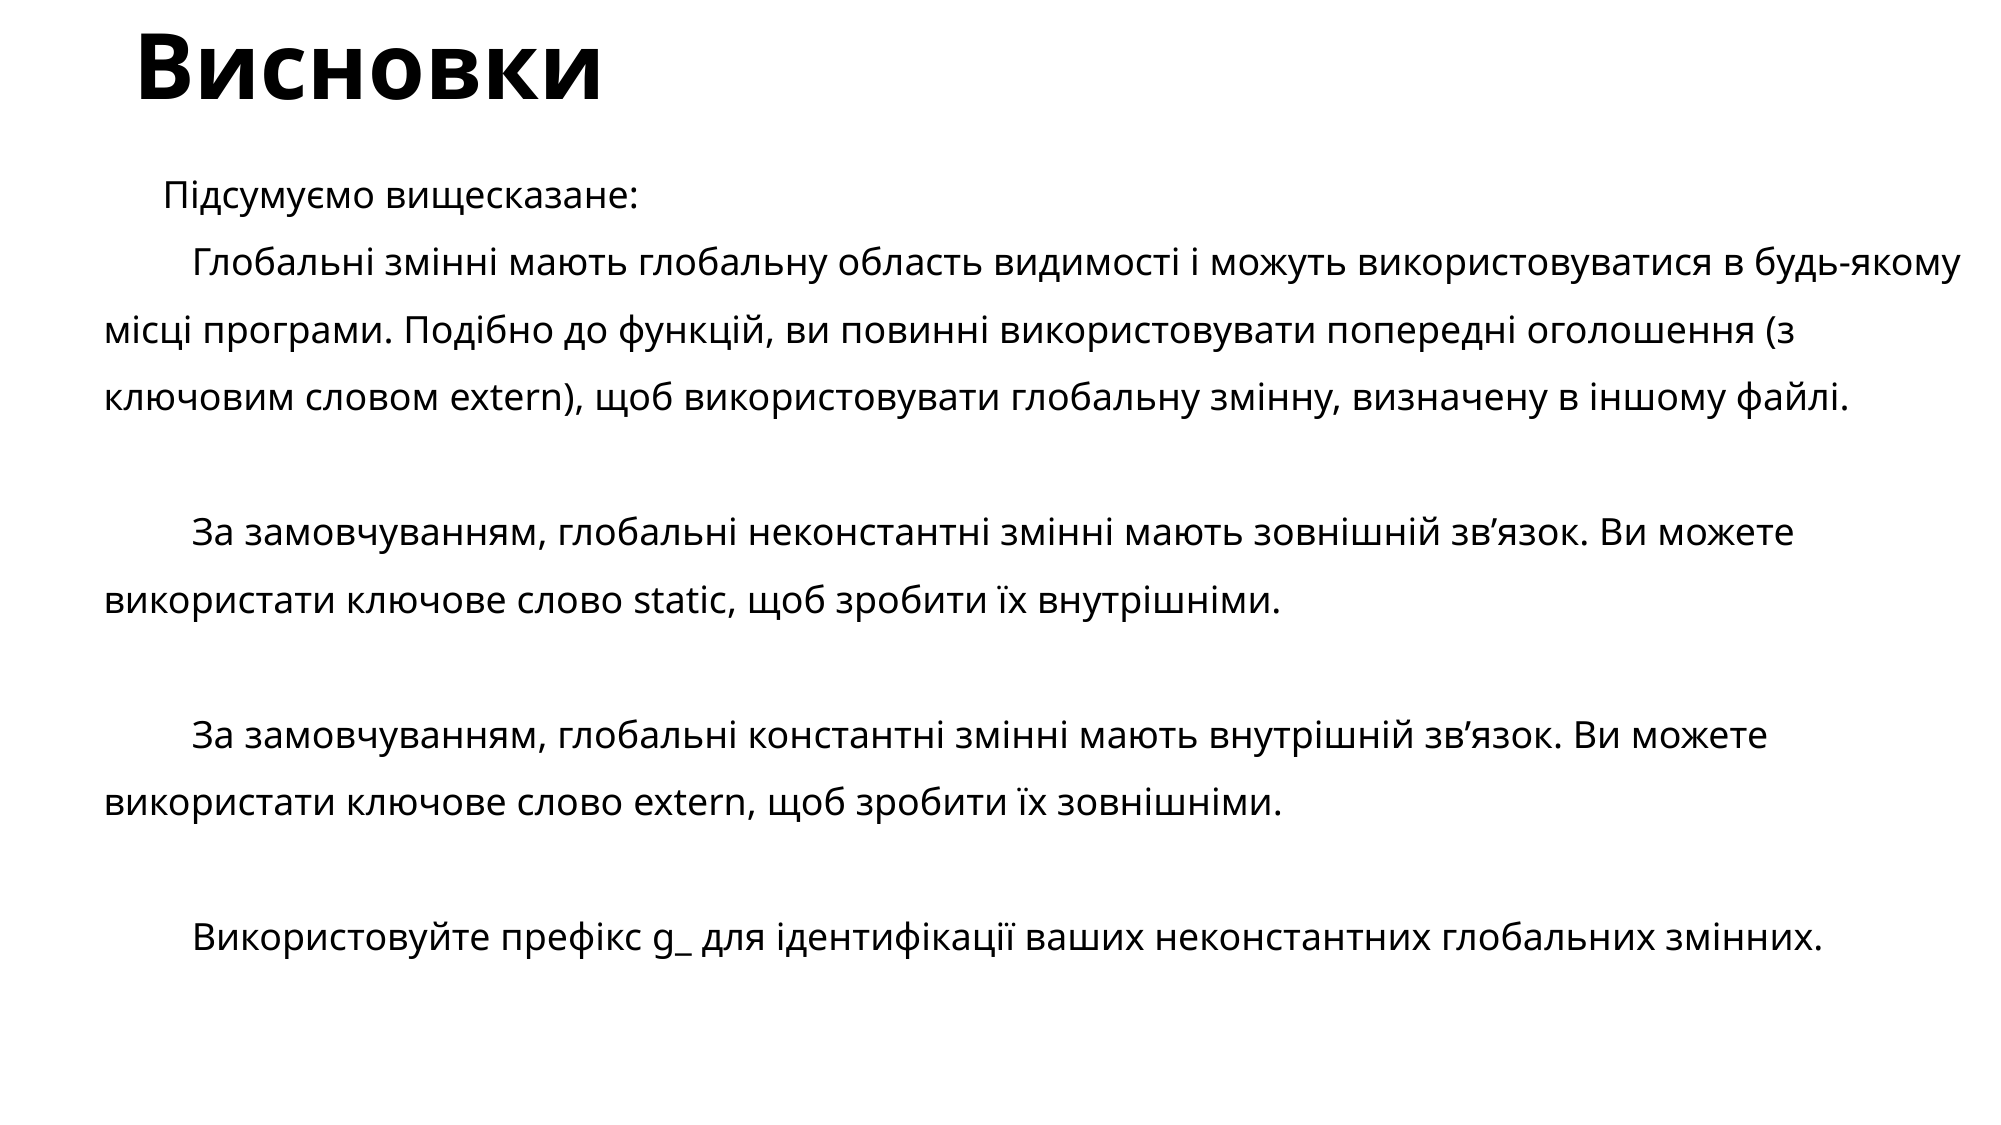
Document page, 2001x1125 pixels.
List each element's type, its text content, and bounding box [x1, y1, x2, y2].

list Підсумуємо вищесказане: Глобальні змінні мають глобальну область видимості і можуть використовуватися в будь-якому місці програми. Подібно до функцій, ви повинні використовувати попередні оголошення (з ключовим словом extern), щоб використовувати глобальну змінну, визначену в іншому файлі. За замовчуванням, глобальні неконстантні змінні мають зовнішній зв’язок. Ви можете використати ключове слово static, щоб зробити їх внутрішніми. За замовчуванням, глобальні константні змінні мають внутрішній зв’язок. Ви можете використати ключове слово extern, щоб зробити їх зовнішніми. Використовуйте префікс g_ для ідентифікації ваших неконстантних глобальних змінних. [0, 140, 2000, 1125]
title Висновки [0, 0, 2000, 140]
